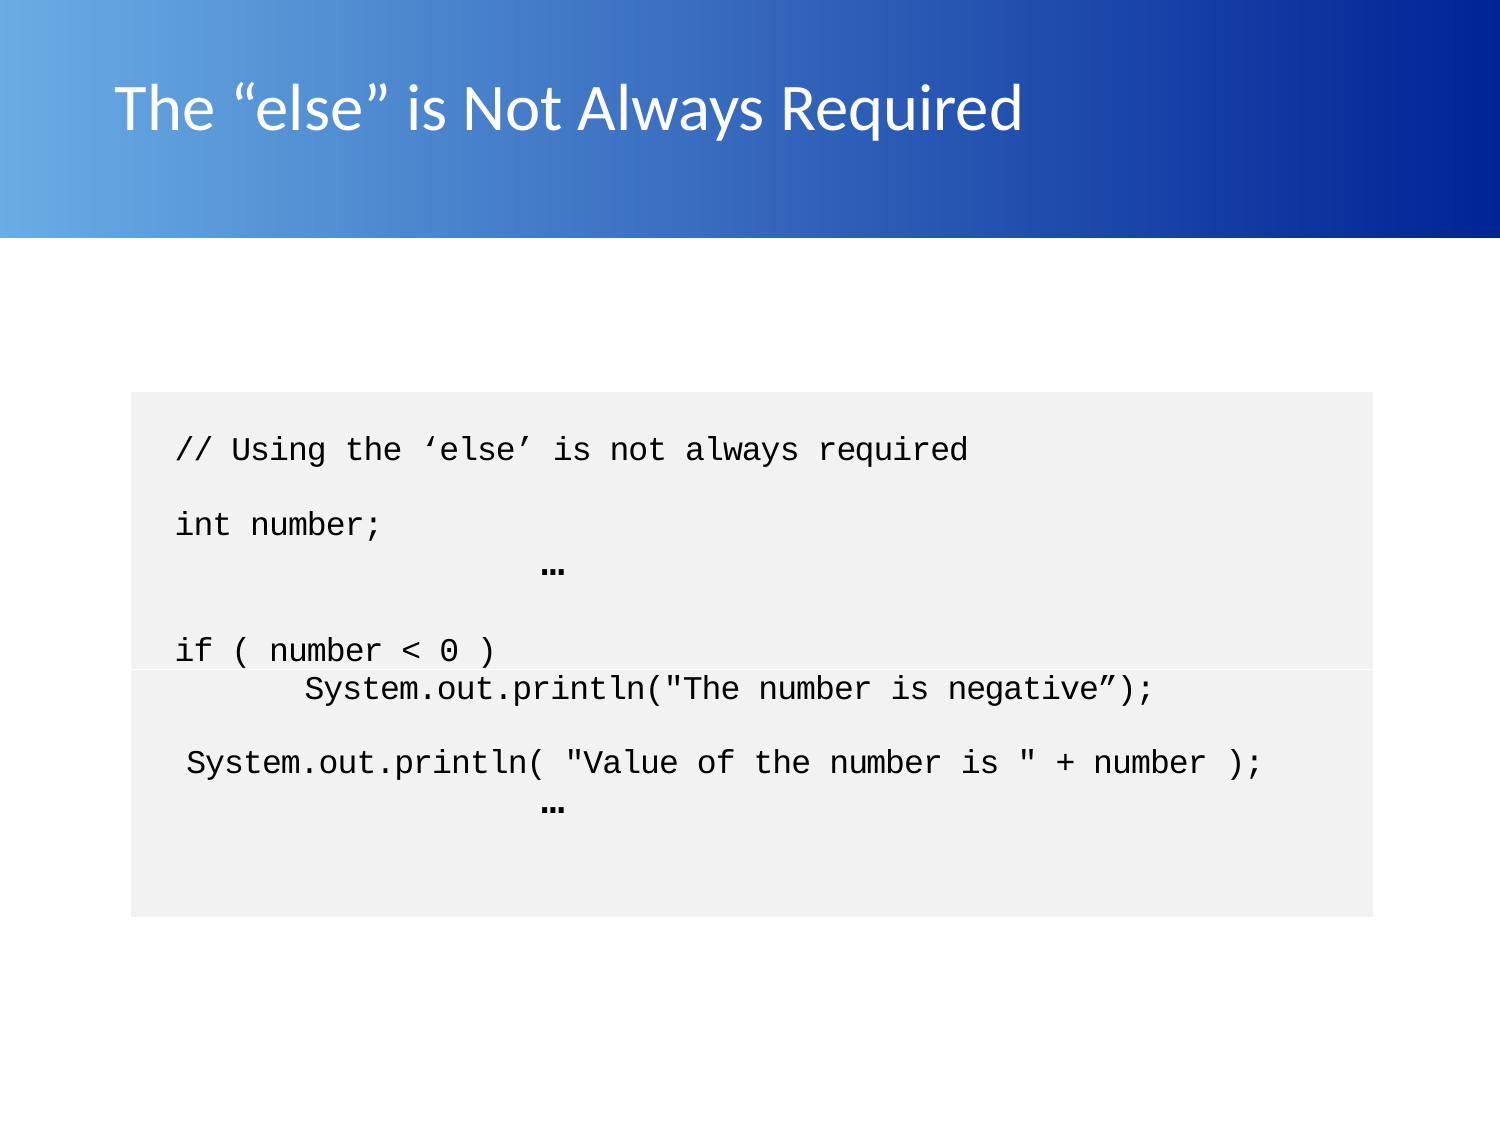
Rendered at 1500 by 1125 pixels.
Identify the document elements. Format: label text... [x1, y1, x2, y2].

title The “else” is Not Always Required [99, 57, 1450, 150]
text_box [0, 387, 1376, 920]
